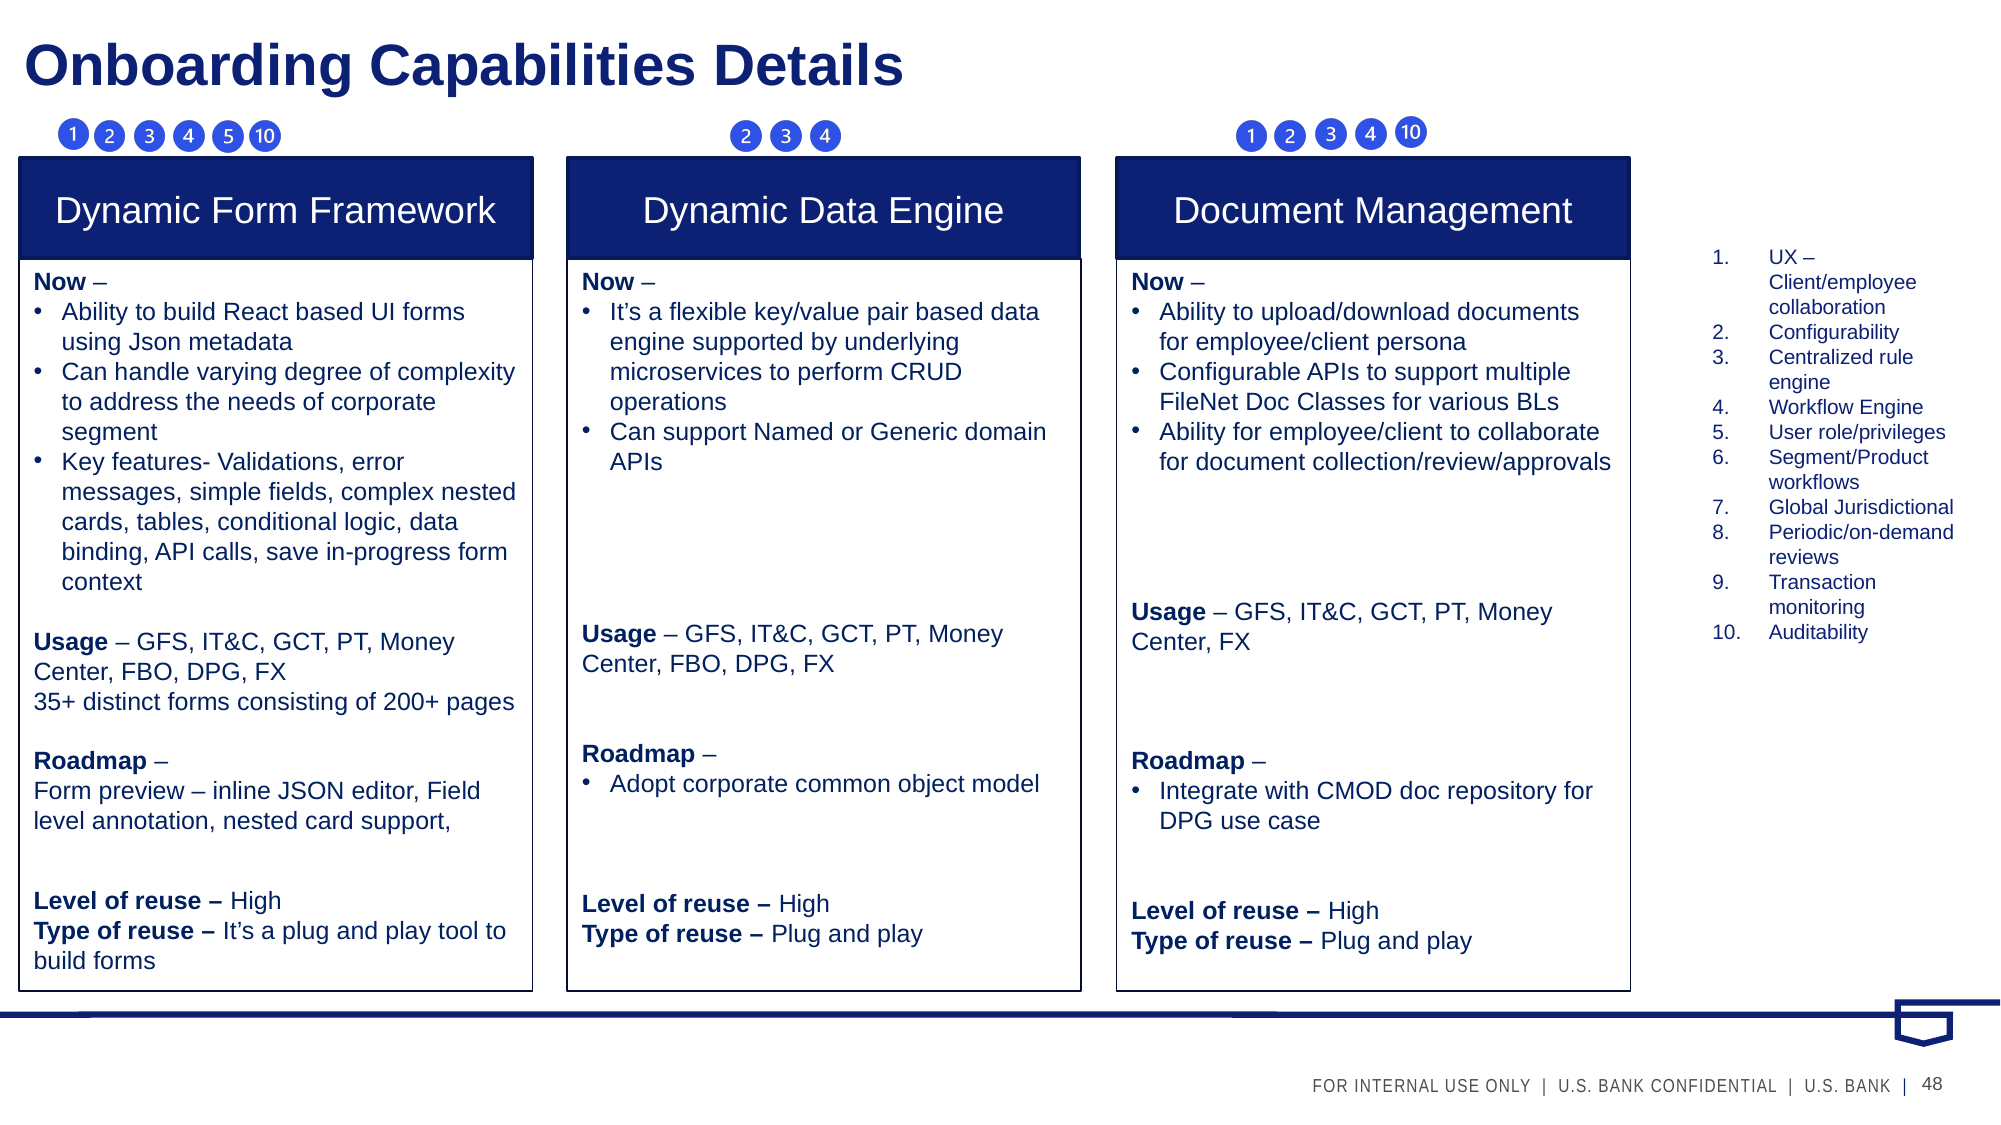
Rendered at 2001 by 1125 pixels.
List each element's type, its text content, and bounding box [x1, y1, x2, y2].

text_box UX – Client/employee collaboration Configurability Centralized rule engine Workflow Engine User role/privileges Segment/Product workflows Global Jurisdictional Periodic/on-demand reviews Transaction monitoring Auditability [1697, 236, 1976, 651]
text_box Now – Ability to build React based UI forms using Json metadata Can handle varying degree of complexity to address the needs of corporate segment Key features- Validations, error messages, simple fields, complex nested cards, tables, conditional logic, data binding, API calls, save in-progress form context Usage – GFS, IT&C, GCT, PT, Money Center, FBO, DPG, FX 35+ distinct forms consisting of 200+ pages Roadmap – Form preview – inline JSON editor, Field level annotation, nested card support, Level of reuse – High Type of reuse – It’s a plug and play tool to build forms [17, 256, 535, 993]
text_box Now – Ability to upload/download documents for employee/client persona Configurable APIs to support multiple FileNet Doc Classes for various BLs Ability for employee/client to collaborate for document collection/review/approvals Usage – GFS, IT&C, GCT, PT, Money Center, FX Roadmap – Integrate with CMOD doc repository for DPG use case Level of reuse – High Type of reuse – Plug and play [1114, 256, 1632, 993]
picture [1231, 116, 1310, 156]
text_box Now – It’s a flexible key/value pair based data engine​ supported by underlying microservices to perform CRUD operations Can support Named or Generic domain APIs​ Usage – GFS, IT&C, GCT, PT, Money Center, FBO, DPG, FX Roadmap – Adopt corporate common object model Level of reuse – High Type of reuse – Plug and play [565, 256, 1083, 993]
text_box Dynamic Form Framework [18, 156, 534, 260]
text_box Dynamic Data Engine [566, 156, 1081, 260]
picture [53, 114, 285, 157]
picture [726, 116, 846, 156]
title Onboarding Capabilities Details [24, 12, 1825, 98]
text_box Document Management [1115, 156, 1631, 260]
picture [1311, 112, 1431, 154]
